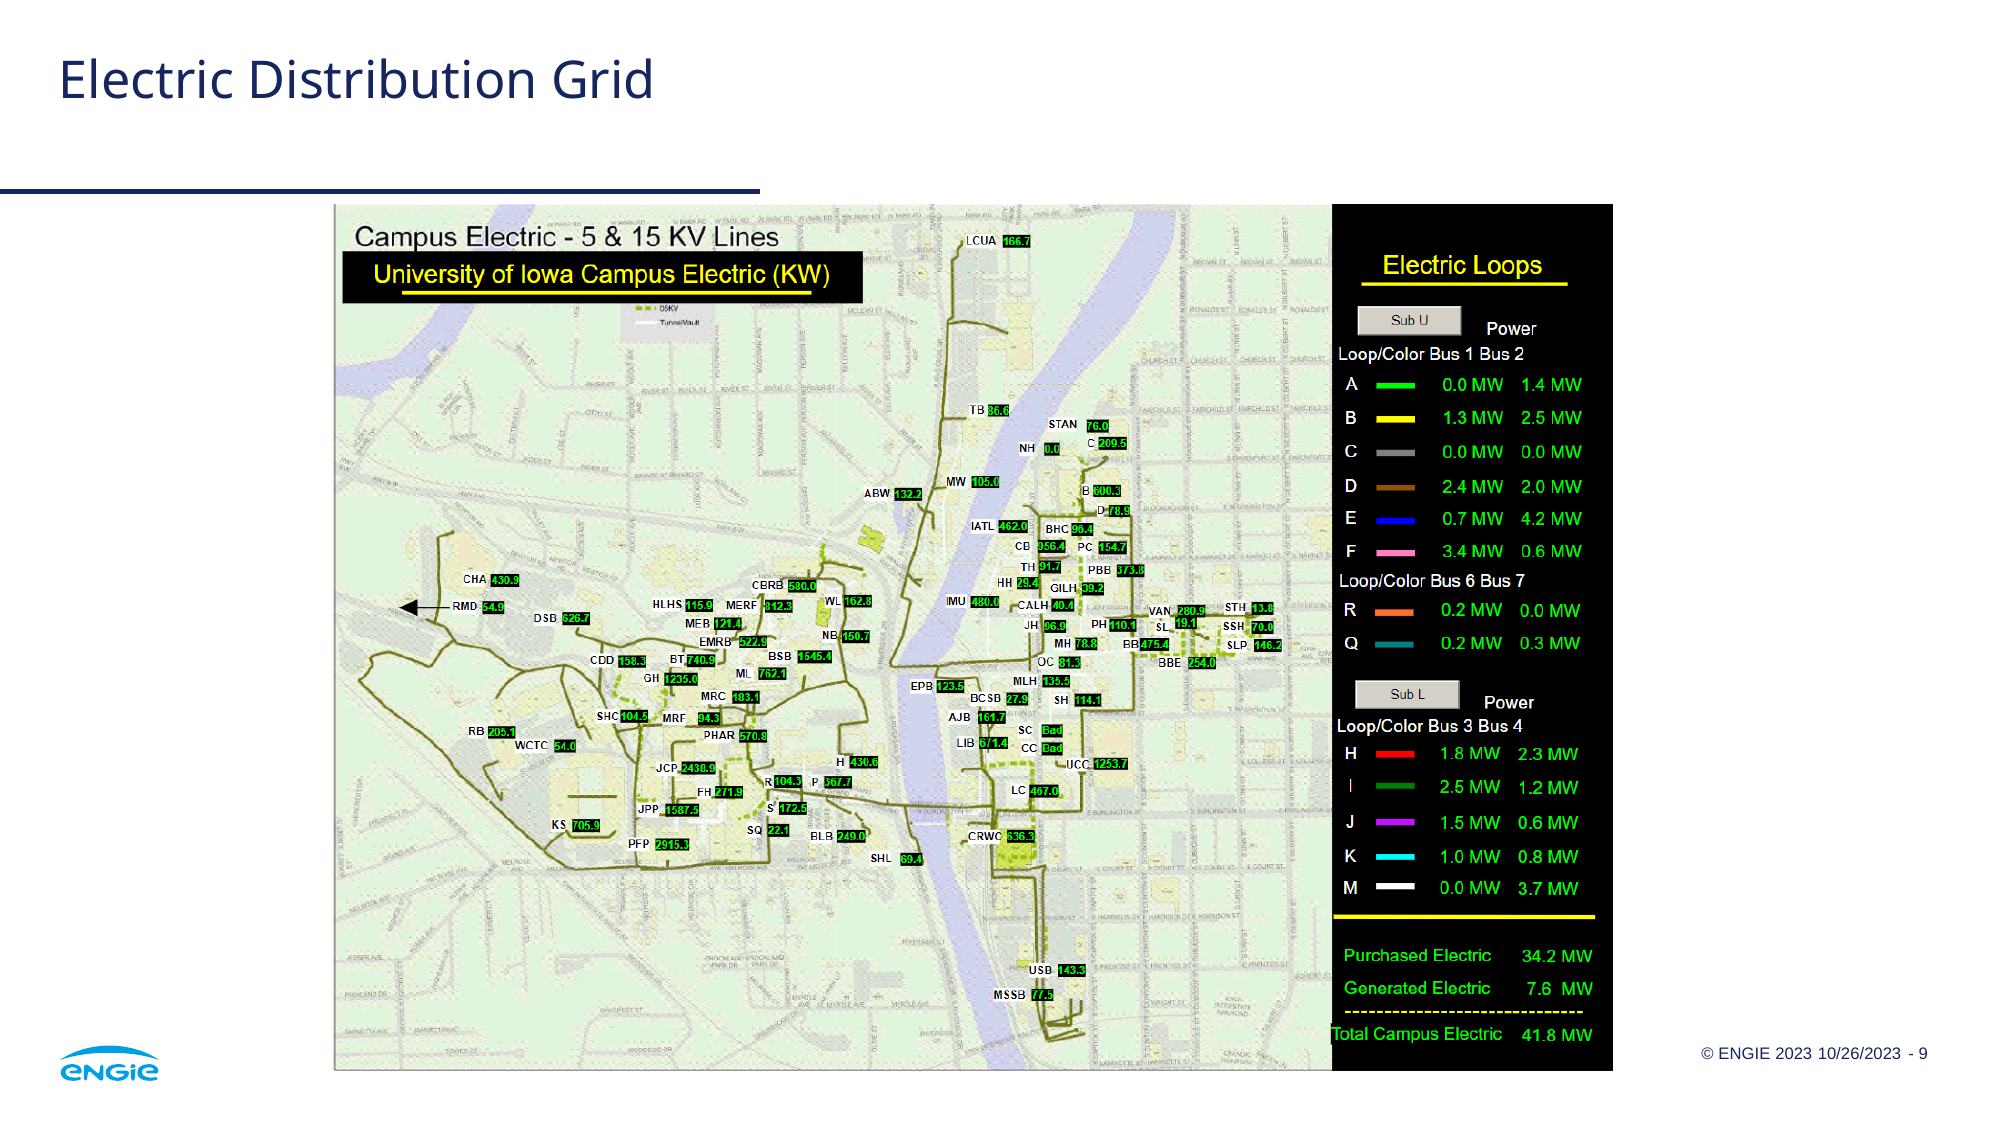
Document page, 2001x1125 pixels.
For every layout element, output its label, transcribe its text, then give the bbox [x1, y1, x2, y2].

slide_number - 9 [1893, 1035, 1964, 1071]
title Electric Distribution Grid [43, 43, 1904, 119]
picture [333, 204, 1613, 1072]
footer © ENGIE 2023 [1684, 1035, 1800, 1071]
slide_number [1800, 1035, 1893, 1071]
